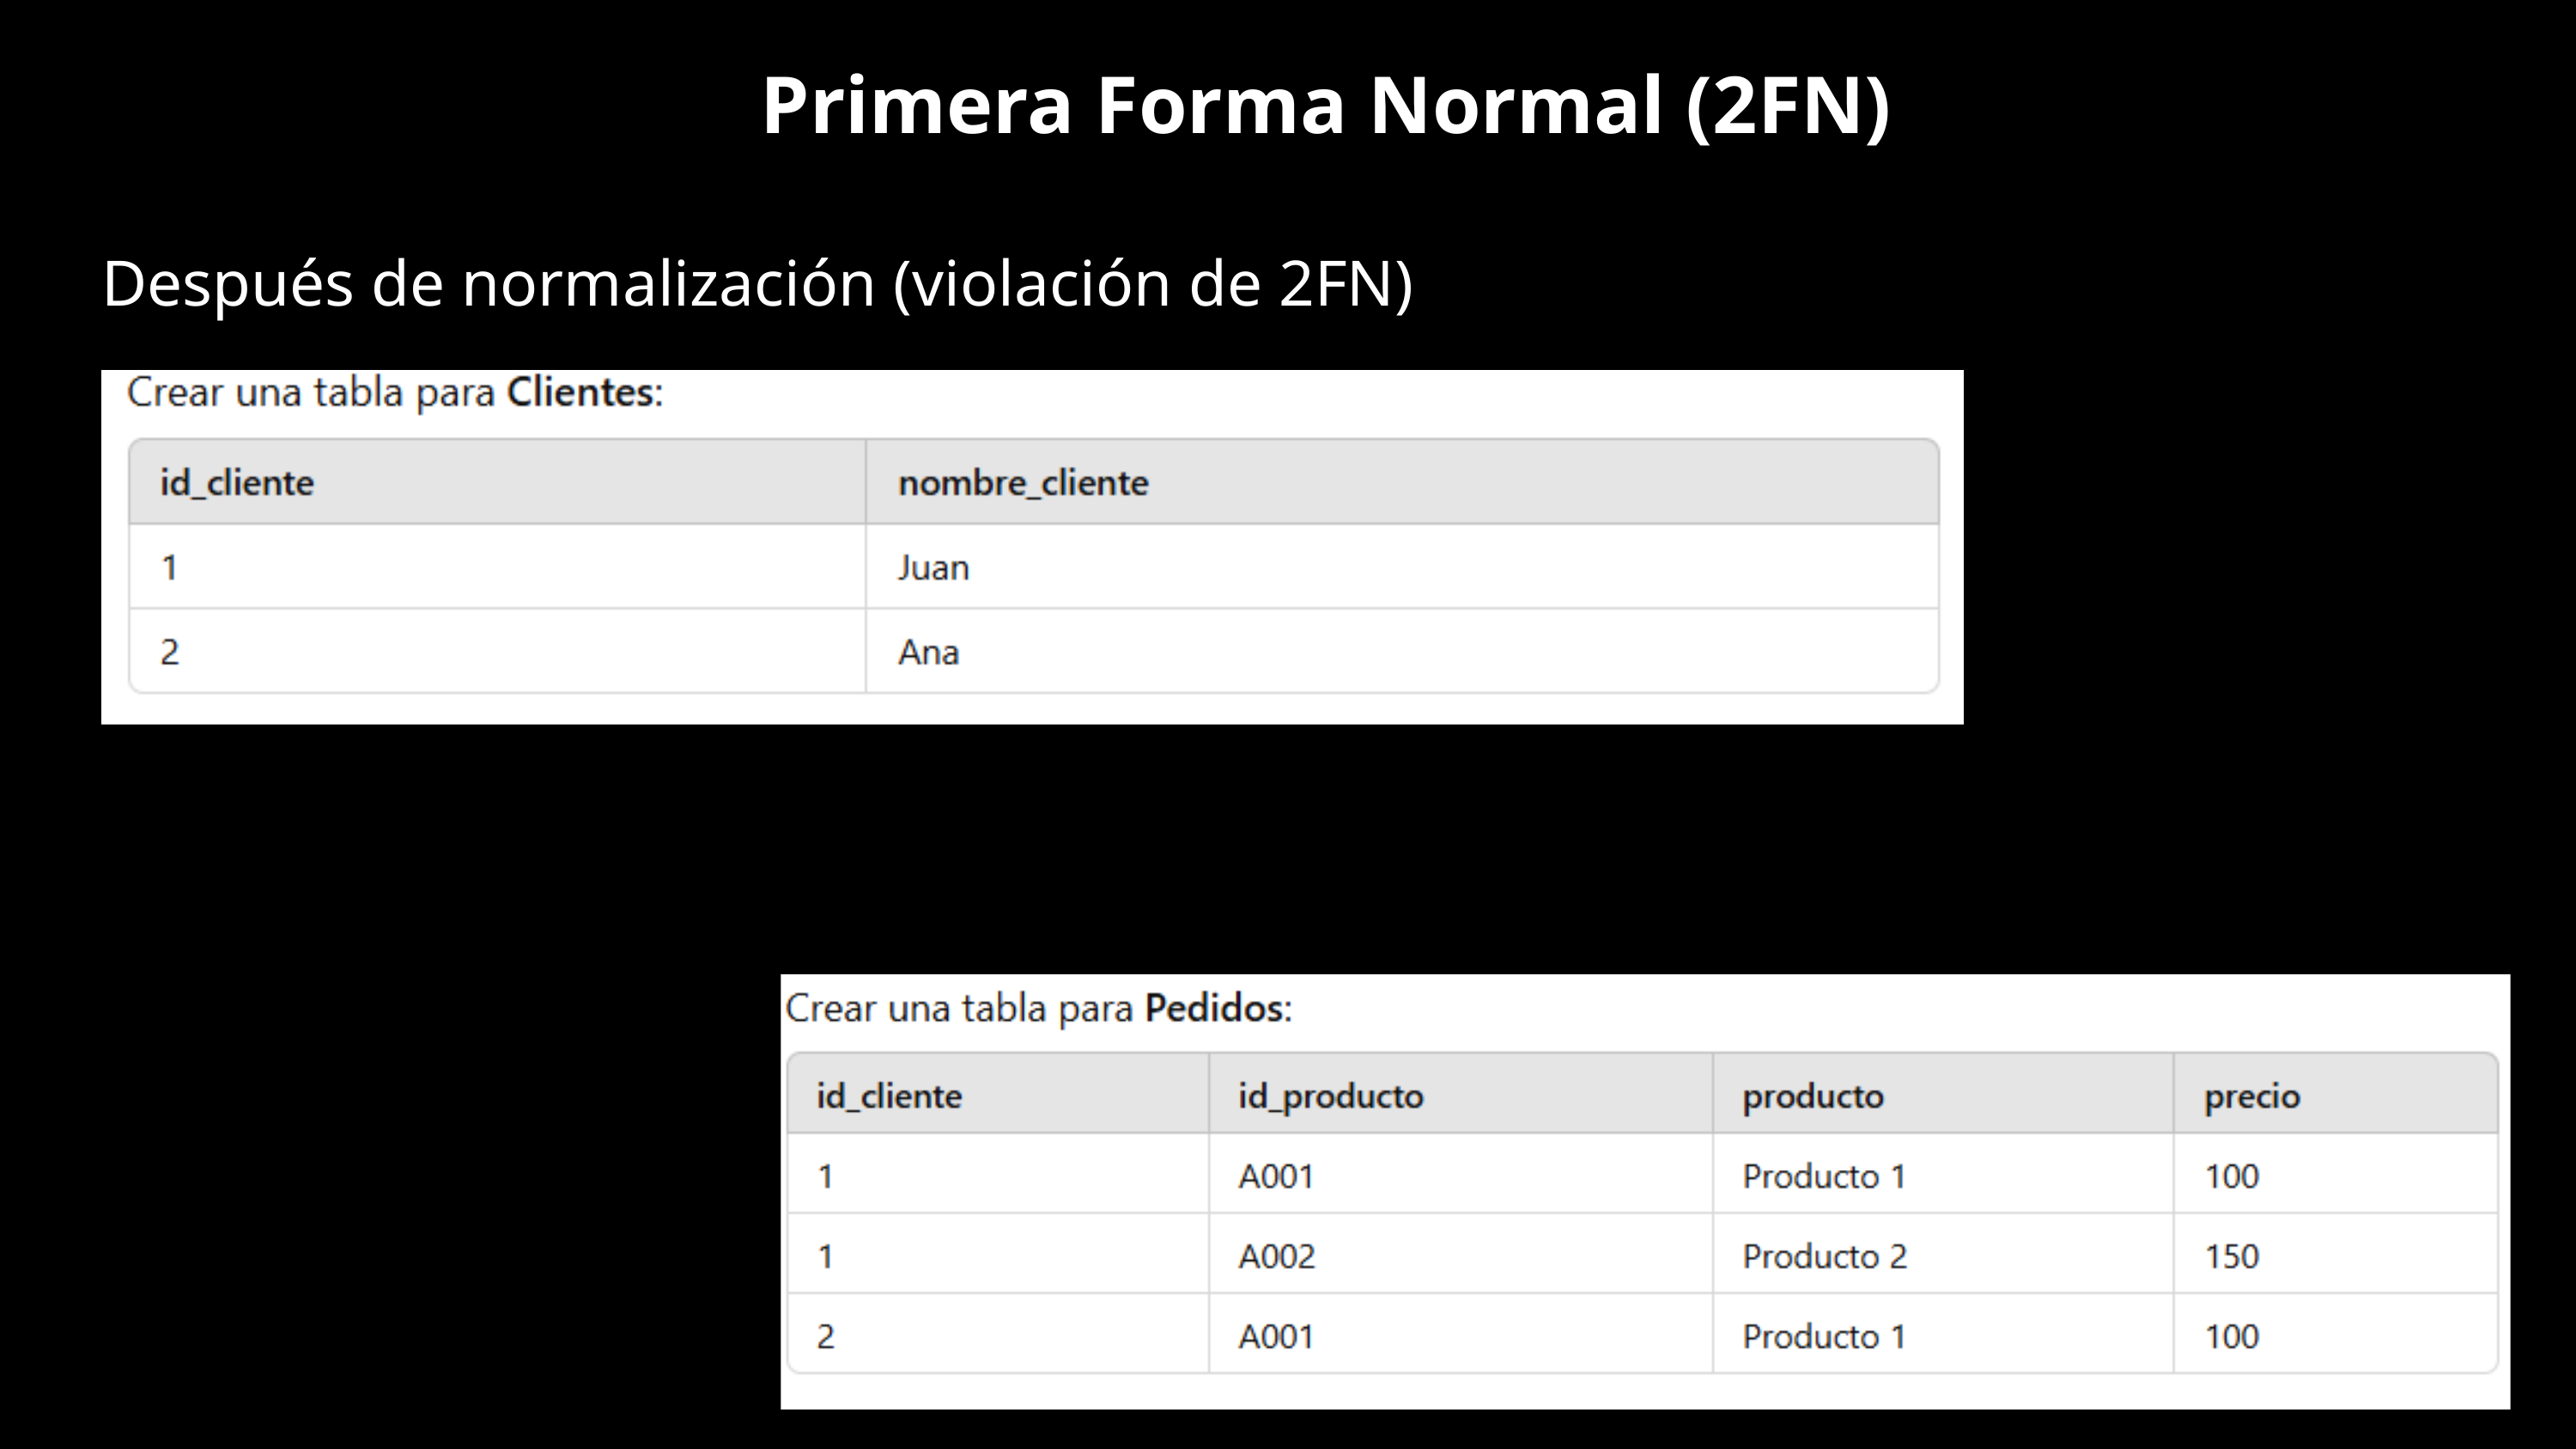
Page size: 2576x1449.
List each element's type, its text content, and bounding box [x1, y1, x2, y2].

text_box [101, 370, 1964, 724]
text_box Después de normalización (violación de 2FN) [101, 201, 1461, 319]
text_box Primera Forma Normal (2FN) [461, 39, 2191, 150]
text_box [781, 974, 2511, 1410]
